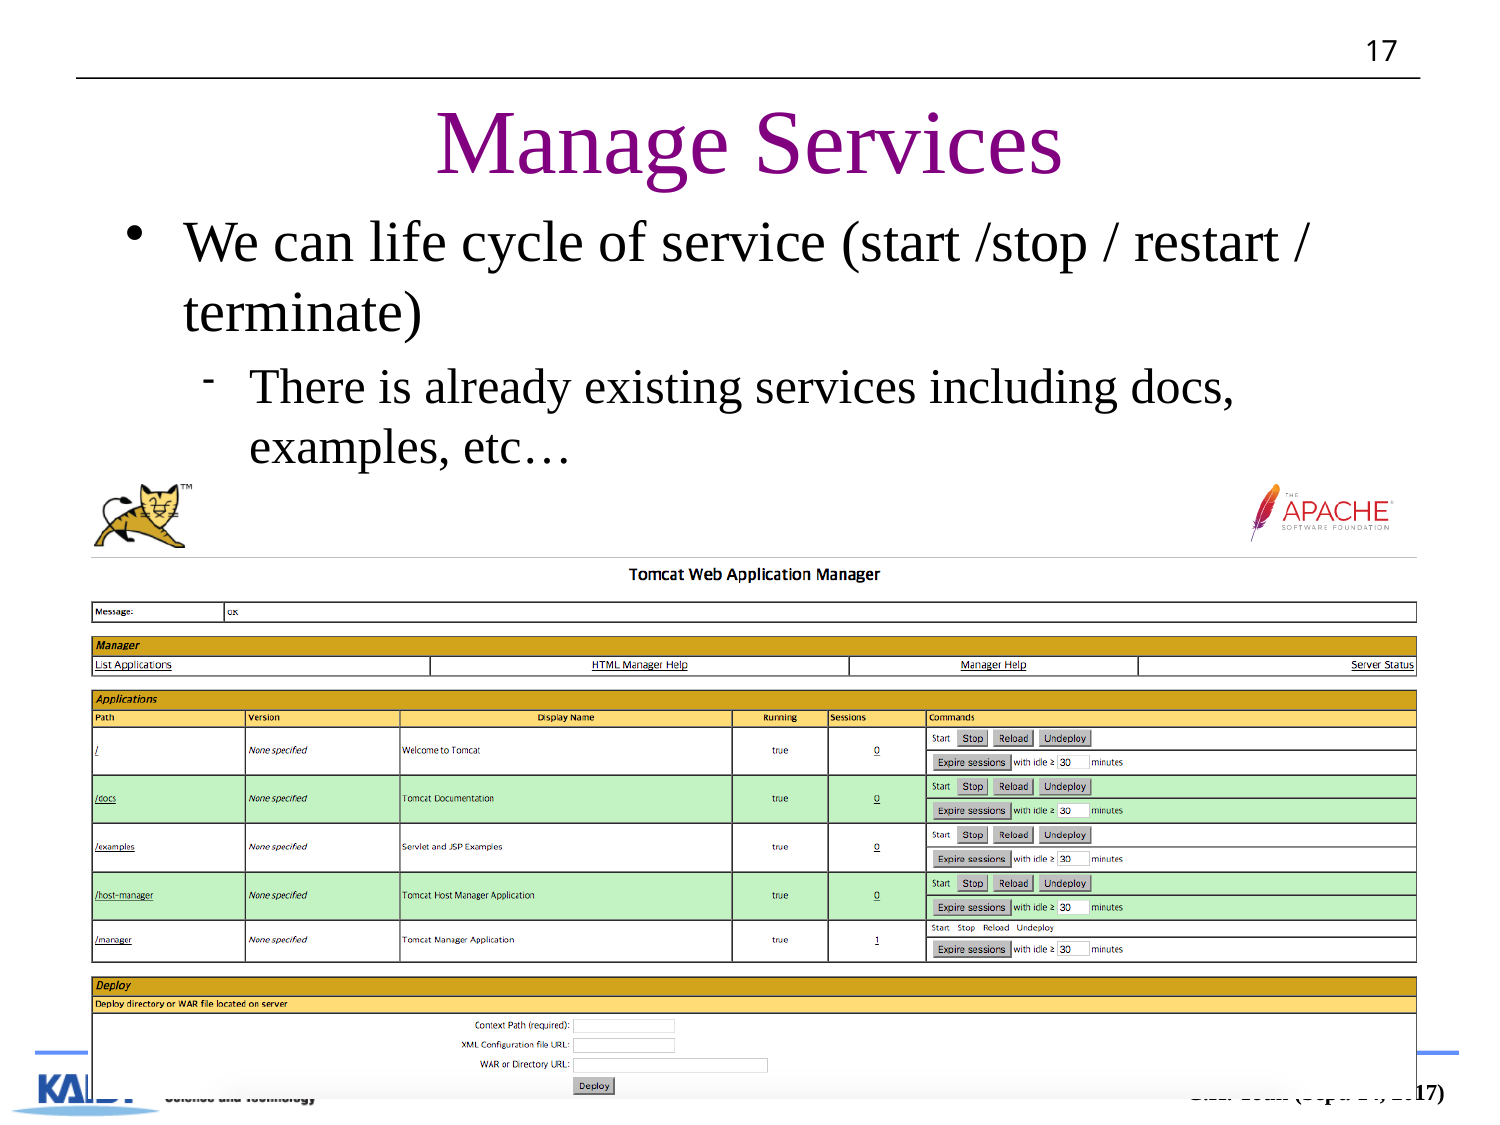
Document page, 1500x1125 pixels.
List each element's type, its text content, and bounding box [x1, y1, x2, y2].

list We can life cycle of service (start /stop / restart / terminate) There is already existing services including docs, examples, etc… [112, 196, 1388, 477]
picture [7, 478, 1417, 1125]
title Manage Services [112, 42, 1388, 196]
